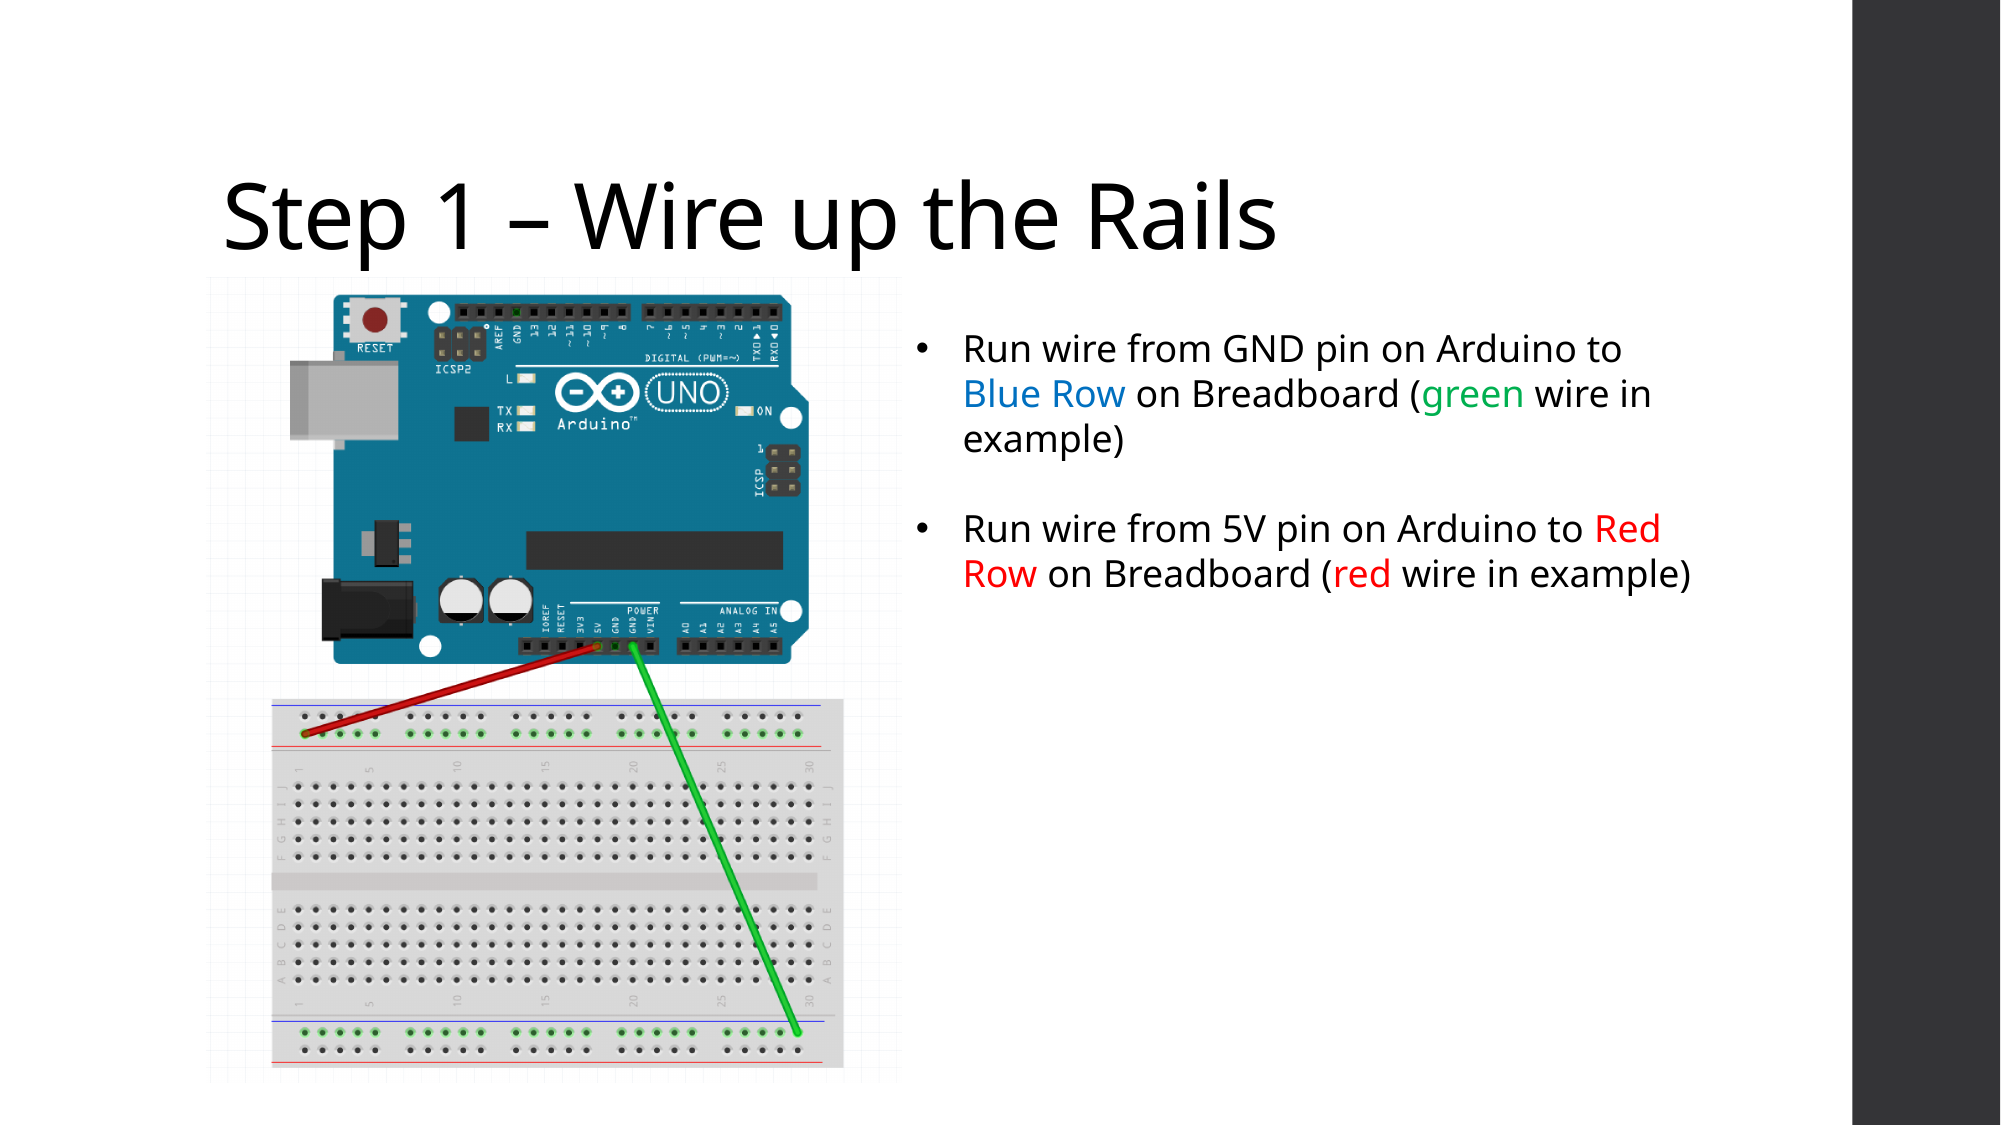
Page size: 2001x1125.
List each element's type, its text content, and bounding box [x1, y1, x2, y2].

text_box Run wire from GND pin on Arduino to Blue Row on Breadboard (green wire in example) Run wire from 5V pin on Arduino to Red Row on Breadboard (red wire in example) [910, 317, 1723, 603]
title Step 1 – Wire up the Rails [206, 60, 1797, 278]
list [206, 277, 902, 1083]
